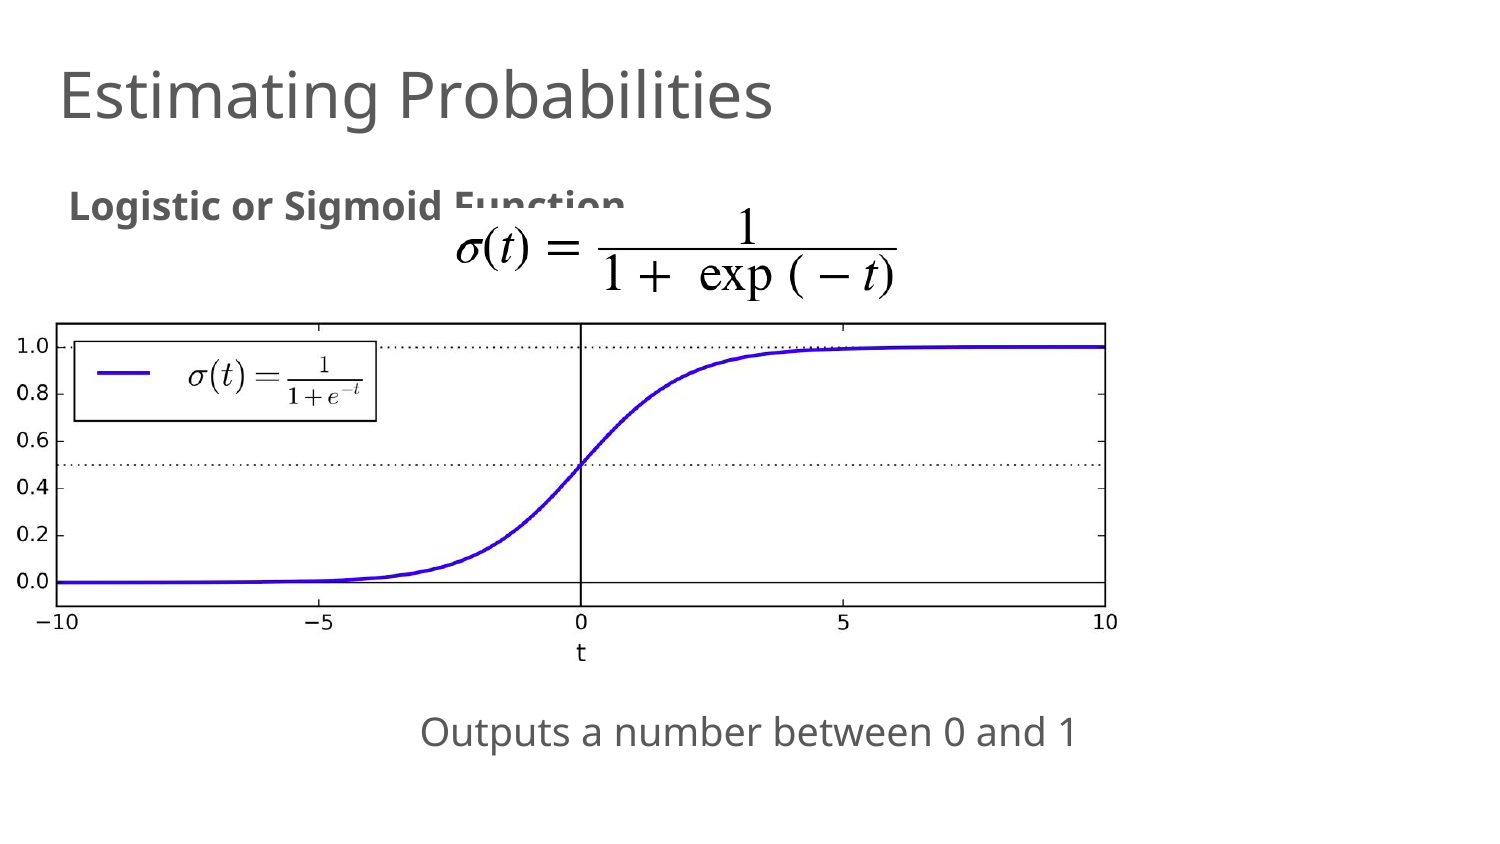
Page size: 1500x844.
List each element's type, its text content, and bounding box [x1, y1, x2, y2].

text_box Outputs a number between 0 and 1 [58, 697, 1442, 743]
text_box Estimating Probabilities [58, 36, 1442, 138]
picture [17, 321, 1117, 661]
text_box Logistic or Sigmoid Function [58, 147, 1442, 209]
picture [456, 208, 897, 301]
